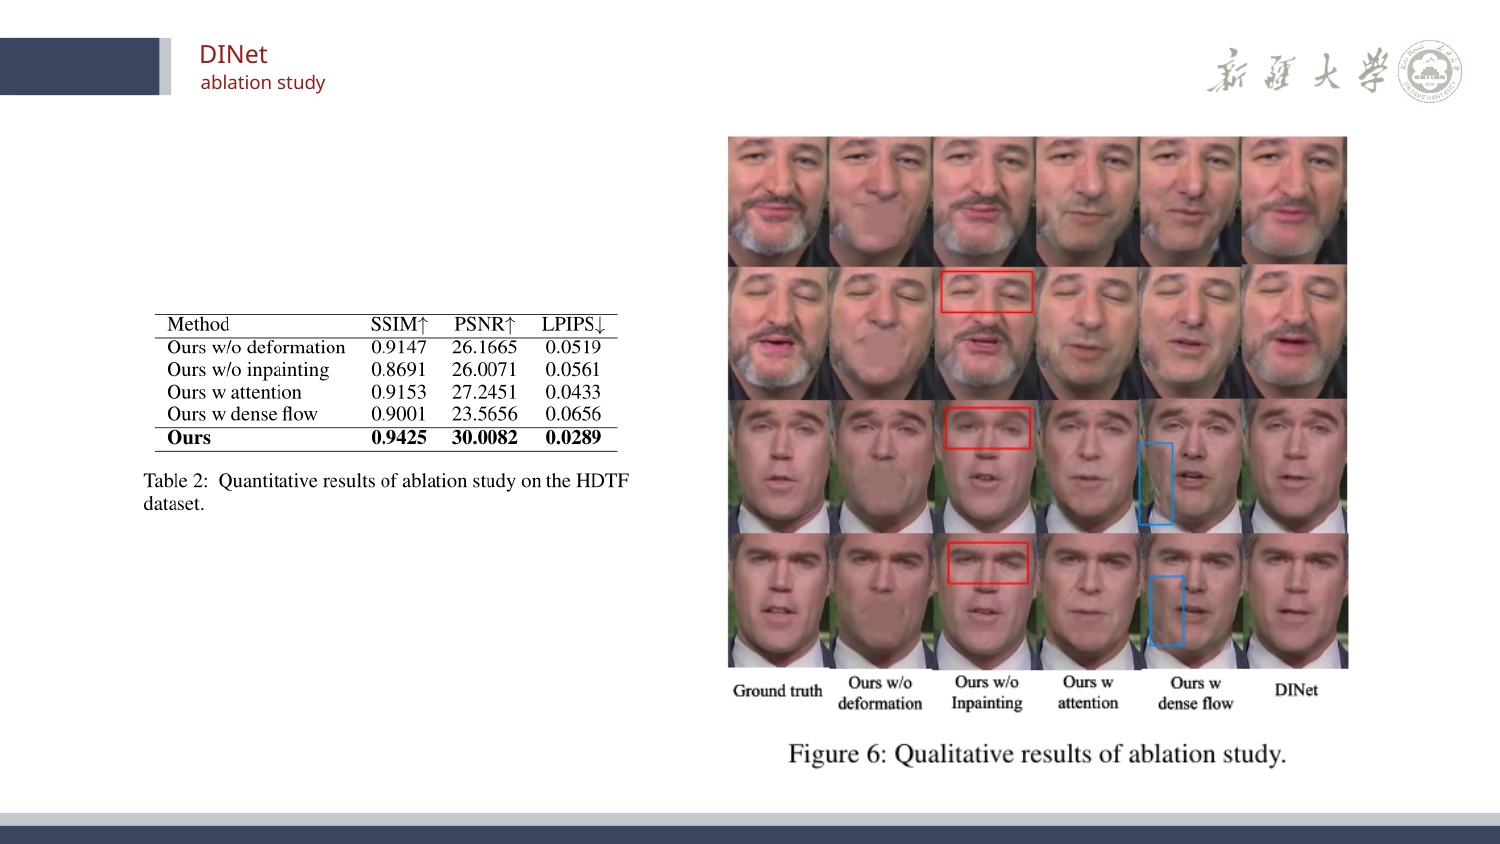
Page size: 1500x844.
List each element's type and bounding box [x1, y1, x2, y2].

picture [123, 291, 645, 521]
text_box [0, 33, 1500, 844]
picture [690, 109, 1372, 781]
